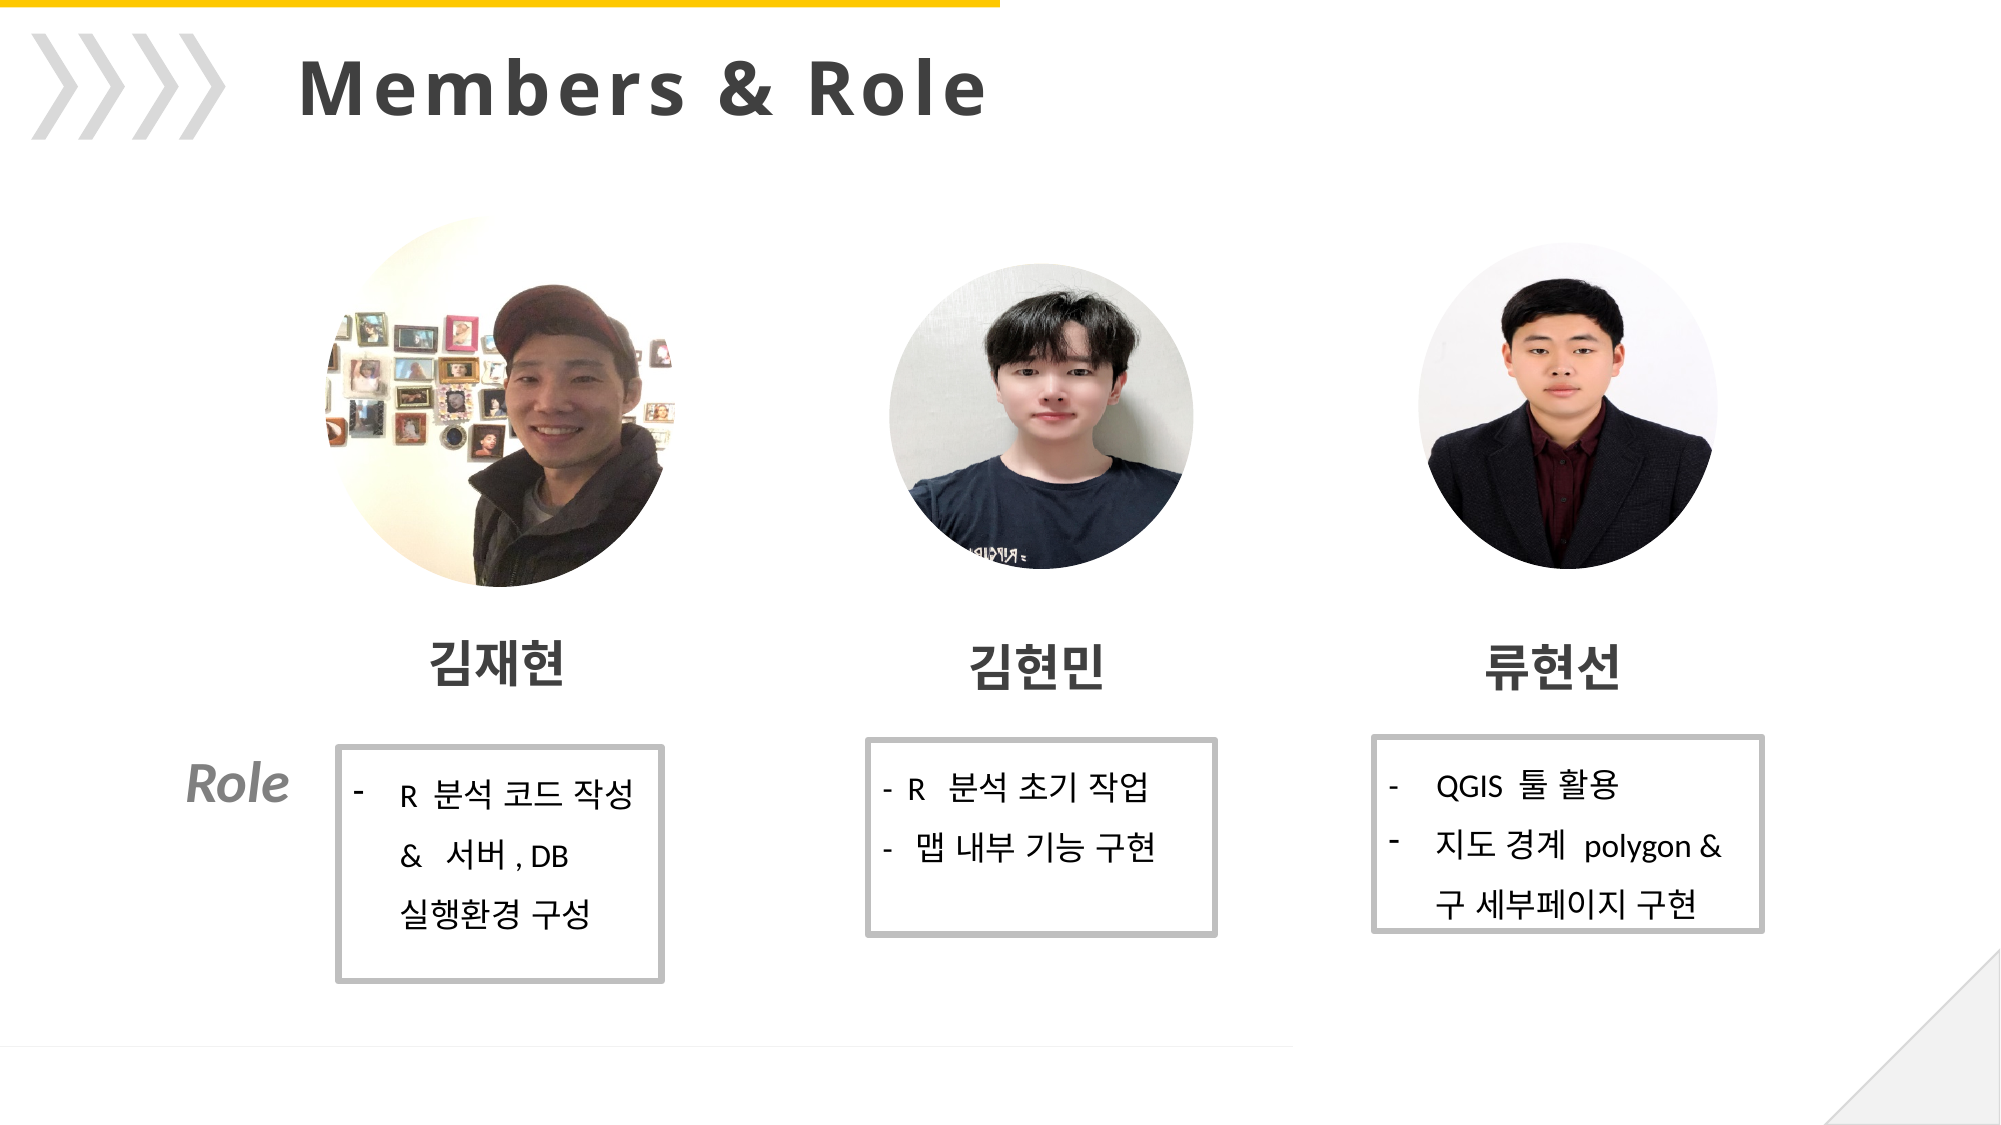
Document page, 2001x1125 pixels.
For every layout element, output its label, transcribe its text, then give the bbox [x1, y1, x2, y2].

text_box 김재현 [413, 624, 603, 700]
picture [325, 215, 675, 587]
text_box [31, 33, 125, 140]
text_box 류현선 [1470, 628, 1666, 704]
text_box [131, 33, 226, 140]
text_box - QGIS 툴 활용 지도 경계 polygon & 구 세부페이지 구현 [1373, 736, 1762, 932]
text_box 김현민 [953, 629, 1149, 704]
picture [889, 263, 1194, 569]
text_box - R 분석 초기 작업 - 맵 내부 기능 구현 [867, 740, 1216, 935]
text_box [0, 0, 1001, 8]
text_box R 분석 코드 작성 & 서버, DB 실행환경 구성 [338, 746, 662, 982]
text_box Members & Role [281, 33, 1003, 139]
picture [1418, 242, 1718, 569]
text_box Role [170, 736, 324, 822]
